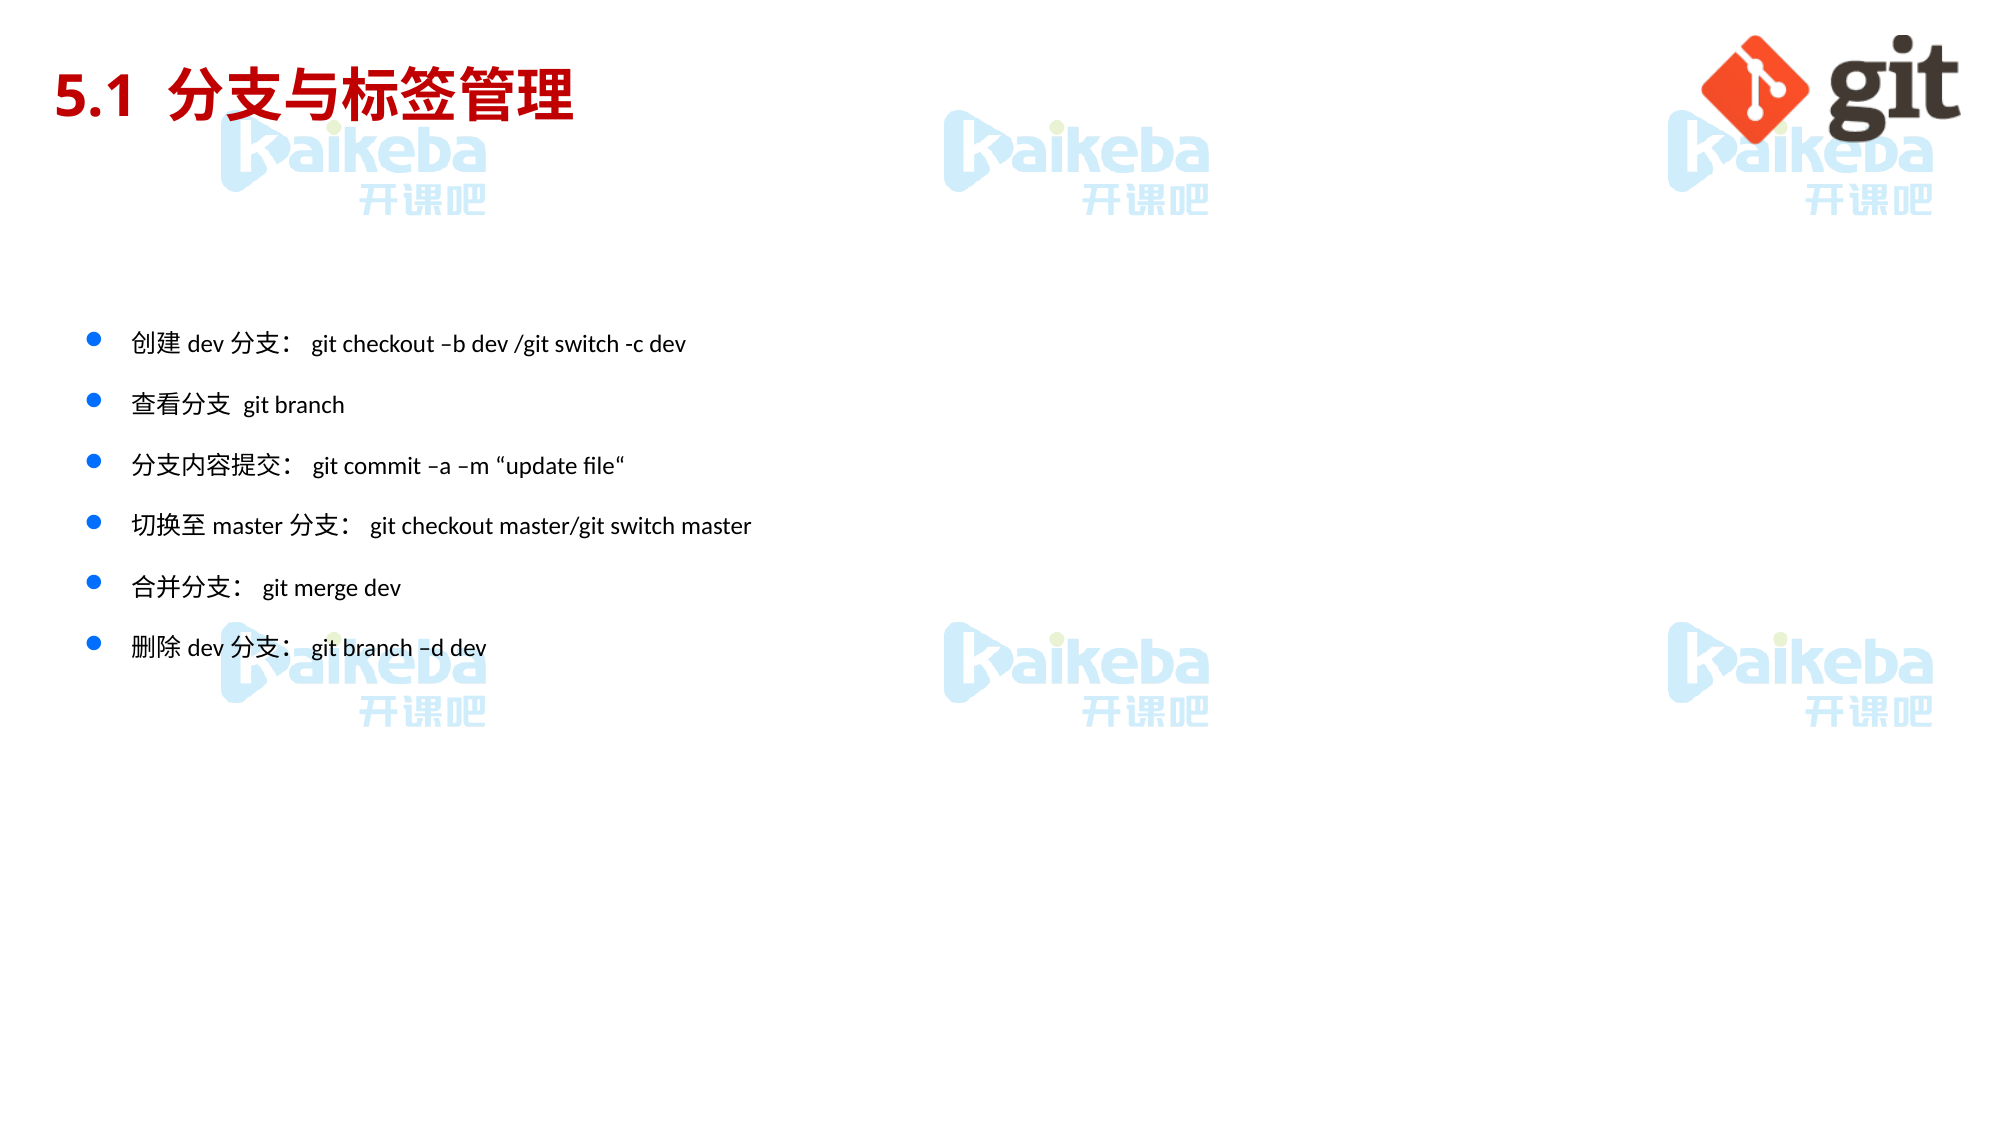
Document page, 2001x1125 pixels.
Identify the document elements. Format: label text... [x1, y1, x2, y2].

picture [1700, 35, 1961, 145]
text_box 5.1 分支与标签管理 [39, 51, 1700, 145]
text_box 创建dev分支：git checkout –b dev /git switch -c dev 查看分支 git branch 分支内容提交：git commit –a –m “update file“ 切换至master分支：git checkout master/git switch master 合并分支：git merge dev 删除dev分支：git branch –d dev [69, 314, 904, 670]
